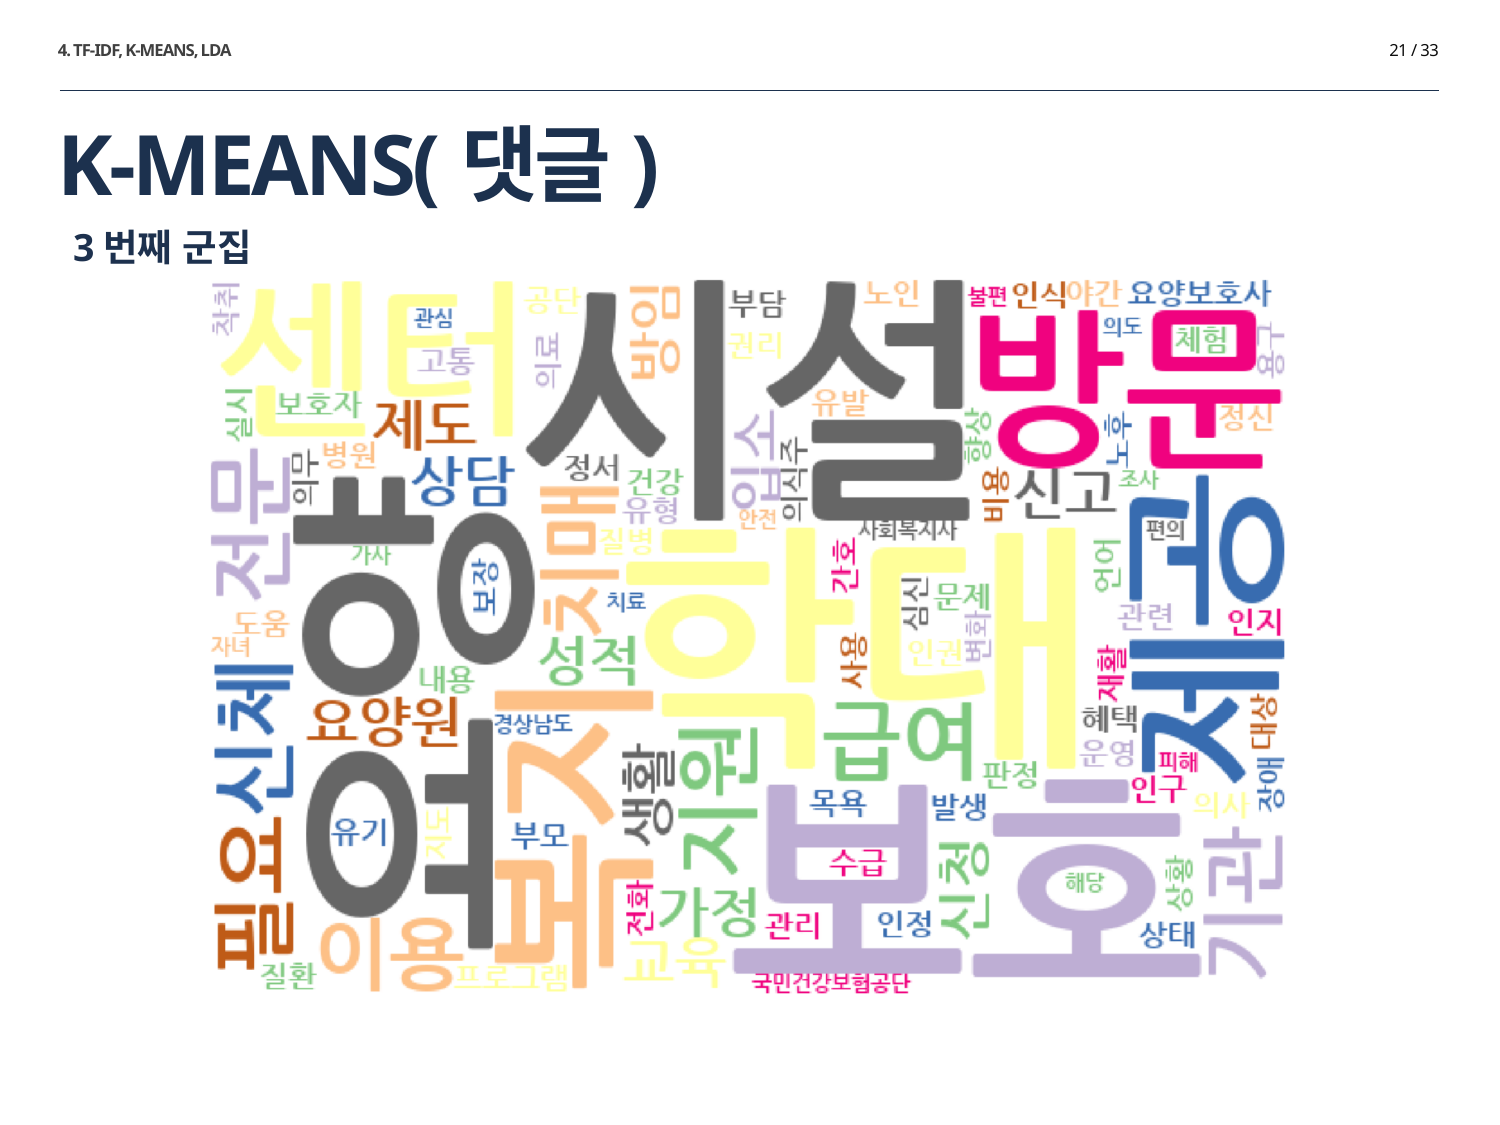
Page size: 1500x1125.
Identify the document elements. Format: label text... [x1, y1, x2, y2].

text_box 3번째 군집 [58, 217, 267, 277]
text_box 21 / 33 [1193, 32, 1454, 70]
title K-MEANS(댓글) [42, 114, 1190, 211]
picture [196, 266, 1299, 1009]
text_box 4. TF-IDF, K-MEANS, LDA [43, 31, 303, 87]
